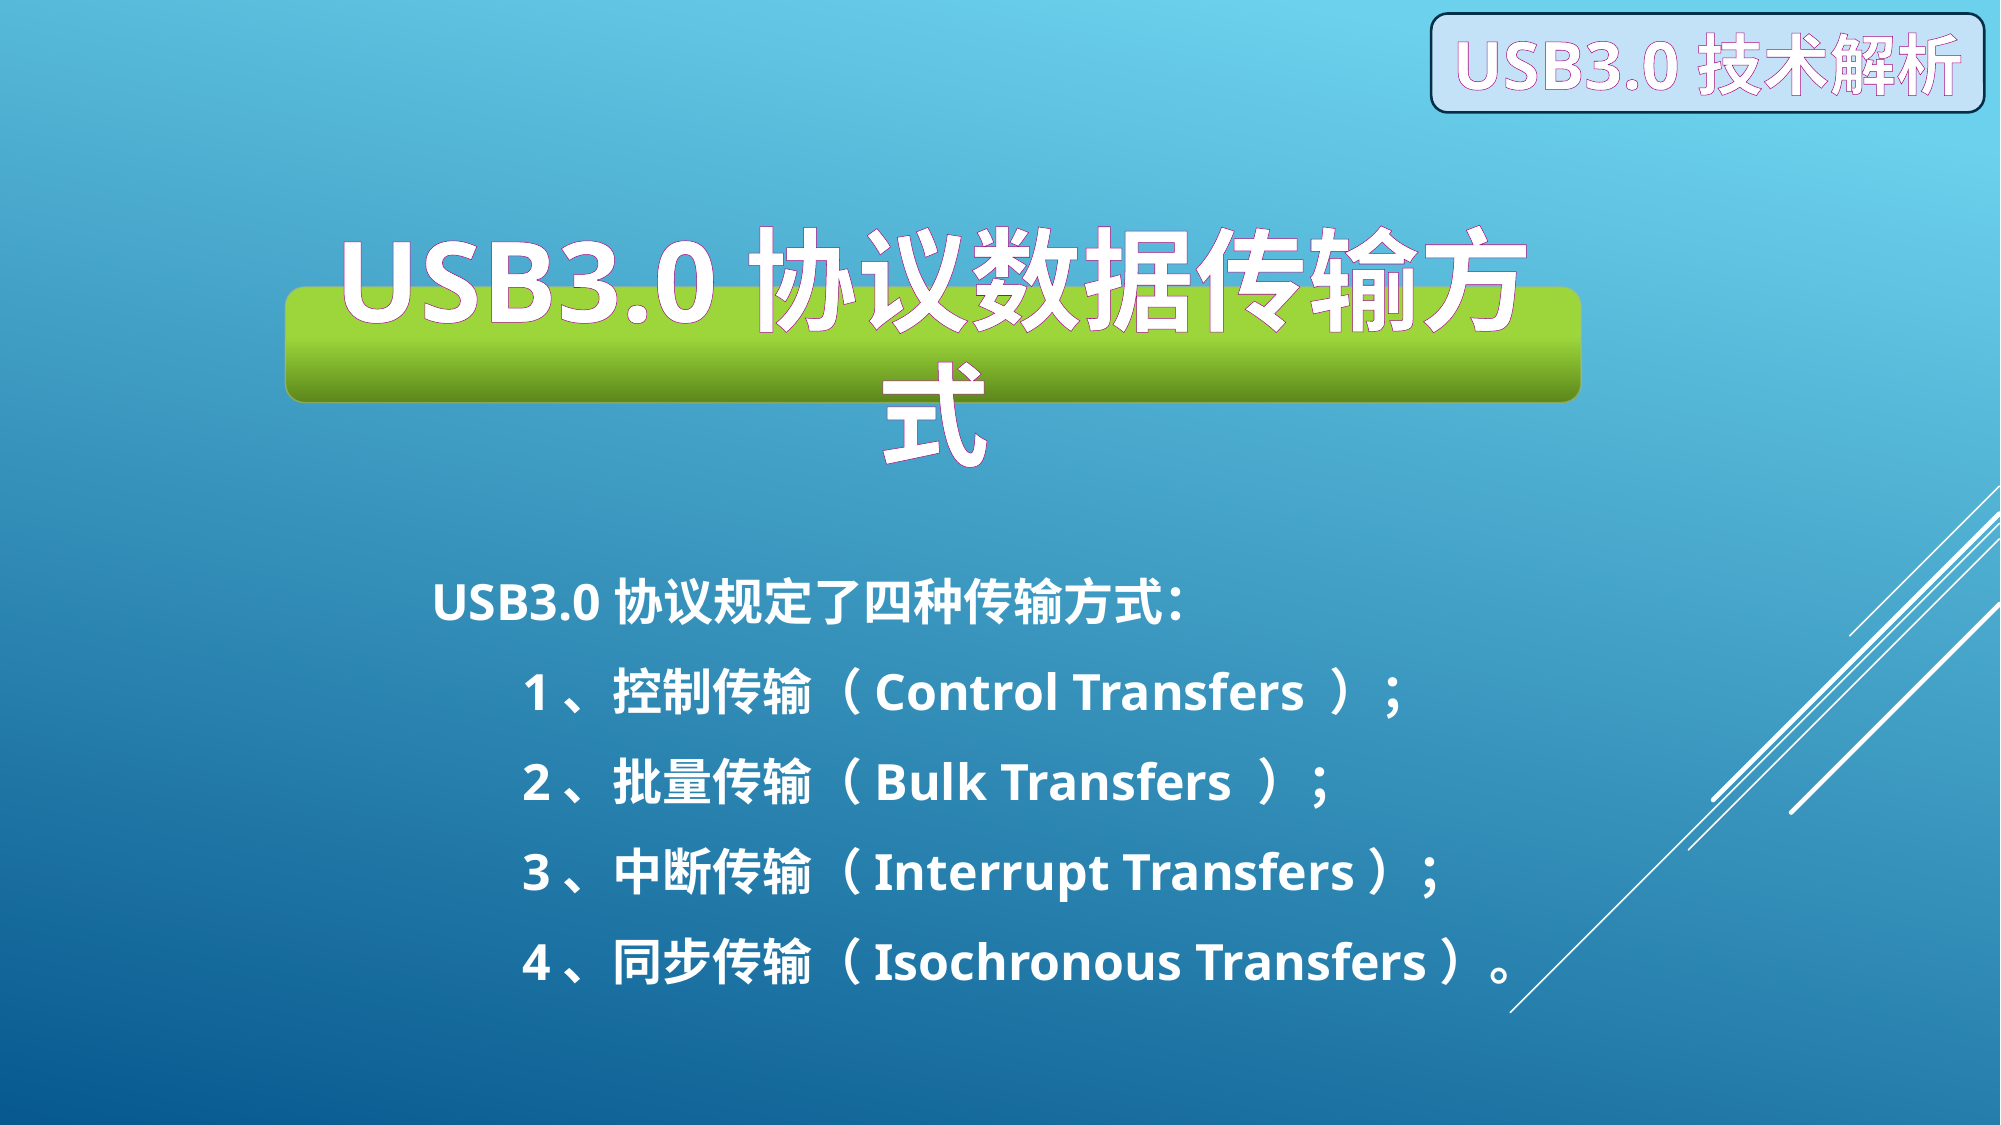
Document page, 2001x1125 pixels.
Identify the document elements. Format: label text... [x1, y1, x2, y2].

text_box USB3.0协议数据传输方式 [284, 286, 1583, 404]
text_box USB3.0技术解析 [1429, 12, 1986, 114]
text_box USB3.0协议规定了四种传输方式： 1、控制传输（Control Transfers ）； 2、批量传输（Bulk Transfers ）； 3、中断传输（Interrupt Transfers）； 4、同步传输（Isochronous Transfers）。 [403, 533, 1674, 999]
